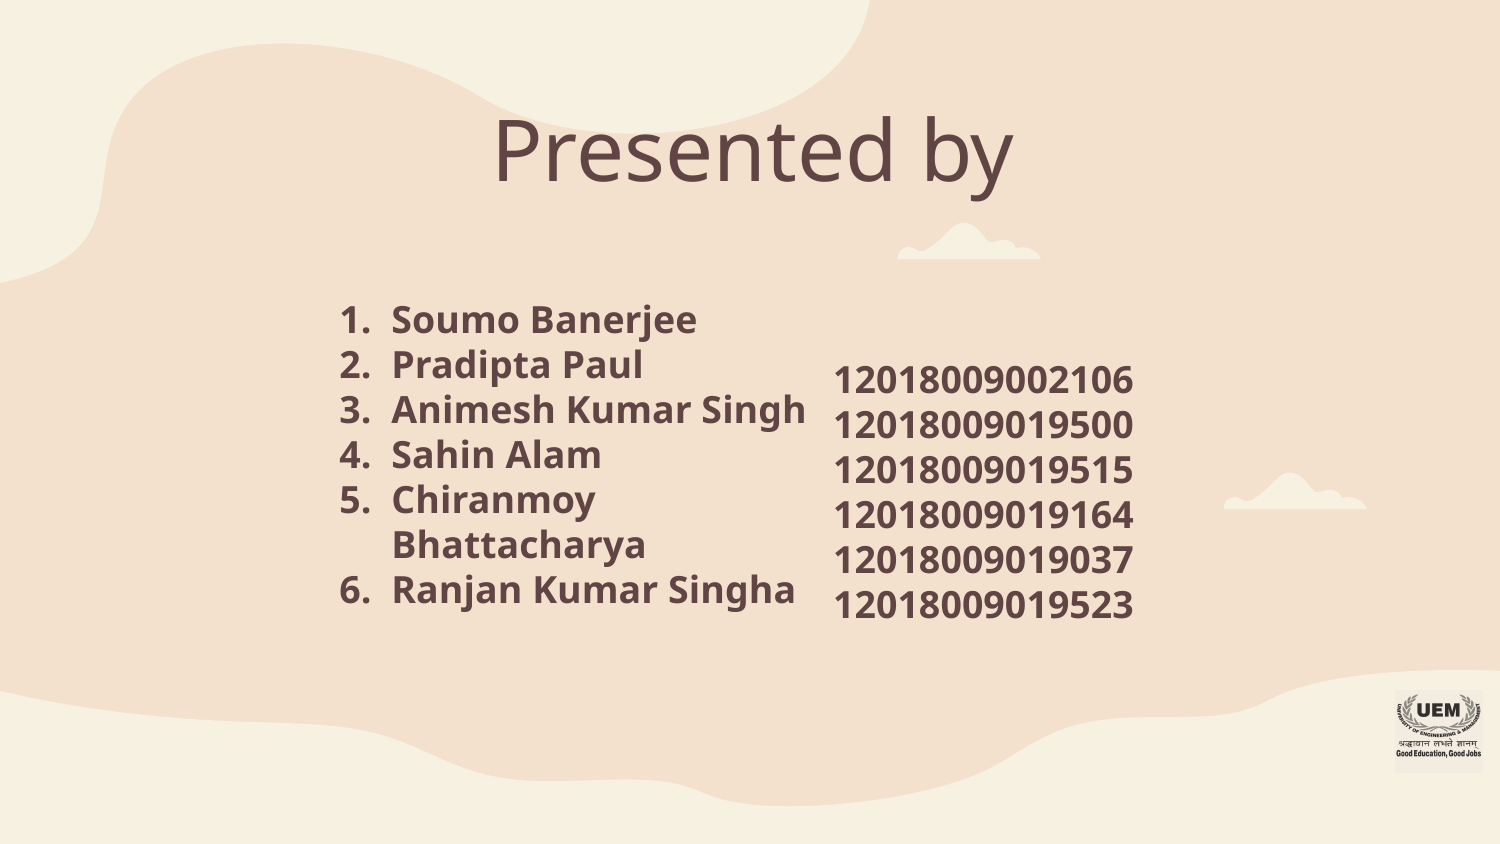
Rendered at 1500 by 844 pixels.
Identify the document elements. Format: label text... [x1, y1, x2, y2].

title Presented by [88, 80, 1418, 175]
list Soumo Banerjee Pradipta Paul Animesh Kumar Singh Sahin Alam Chiranmoy Bhattacharya Ranjan Kumar Singha 12018009002106 12018009019500 12018009019515 12018009019164 12018009019037 12018009019523 [301, 205, 1320, 773]
picture [1395, 689, 1483, 774]
